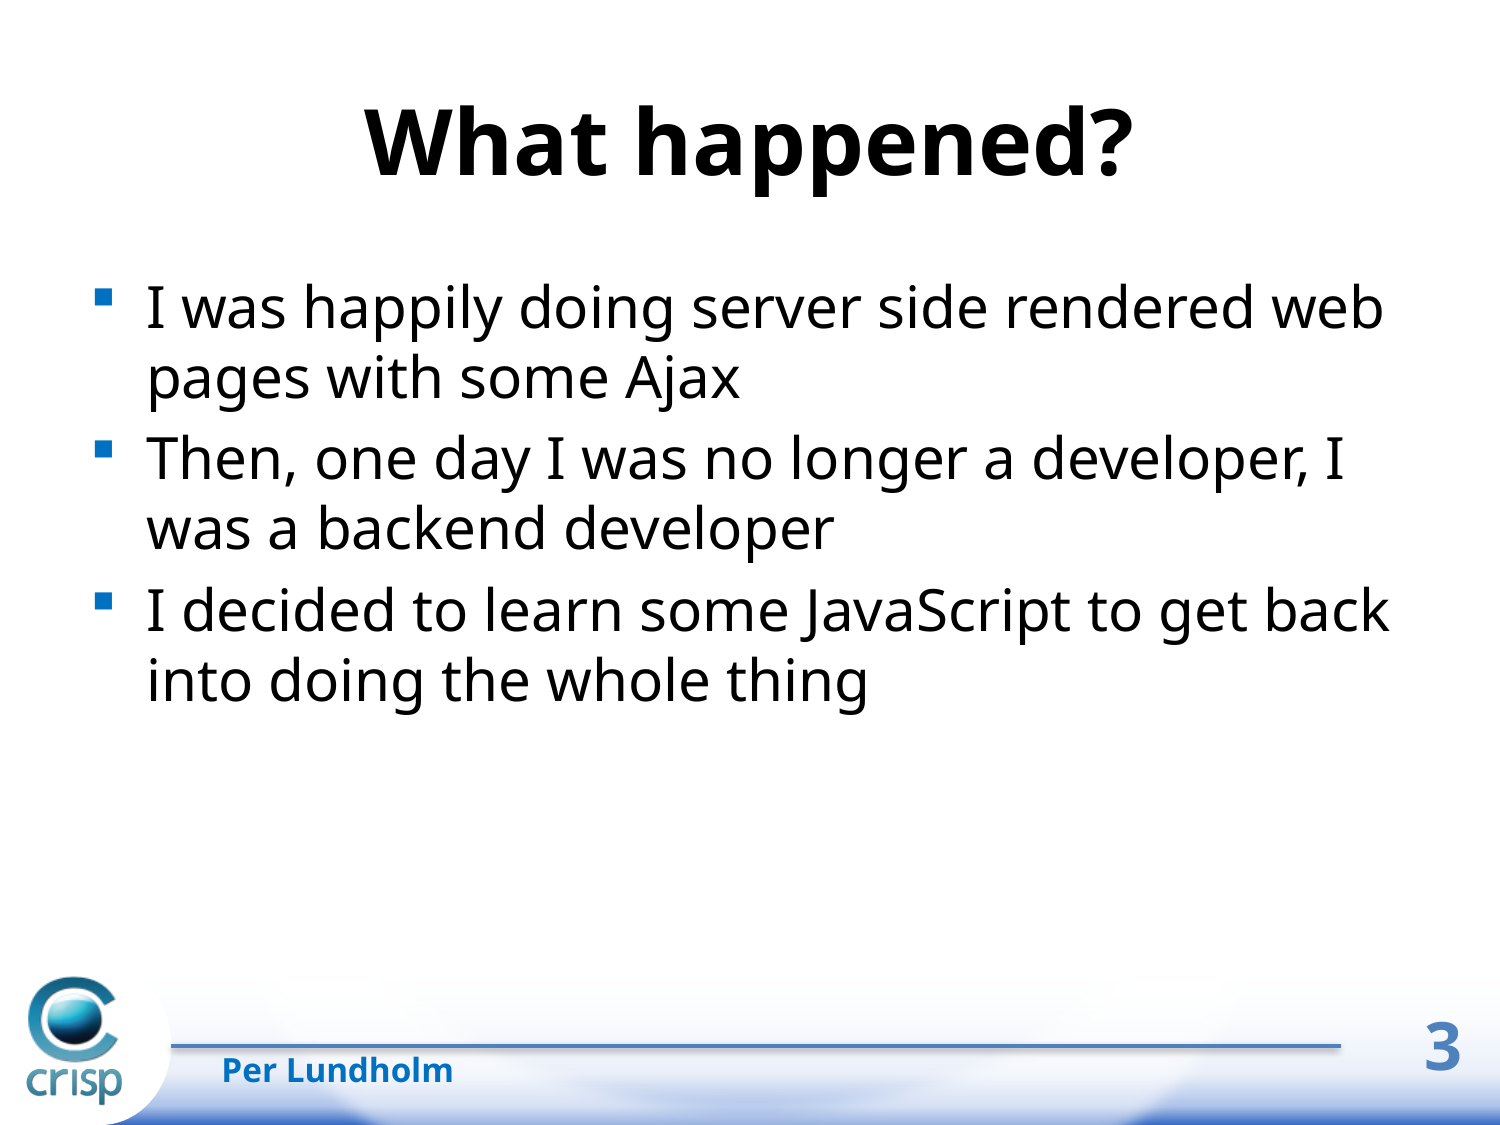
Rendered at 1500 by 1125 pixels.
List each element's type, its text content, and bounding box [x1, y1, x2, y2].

title What happened? [75, 45, 1425, 233]
picture [0, 823, 124, 1111]
picture [112, 823, 1500, 1125]
slide_number 3 [1128, 1041, 1478, 1102]
footer Per Lundholm [206, 1042, 1048, 1102]
list I was happily doing server side rendered web pages with some Ajax Then, one day I was no longer a developer, I was a backend developer I decided to learn some JavaScript to get back into doing the whole thing [75, 262, 1425, 1005]
